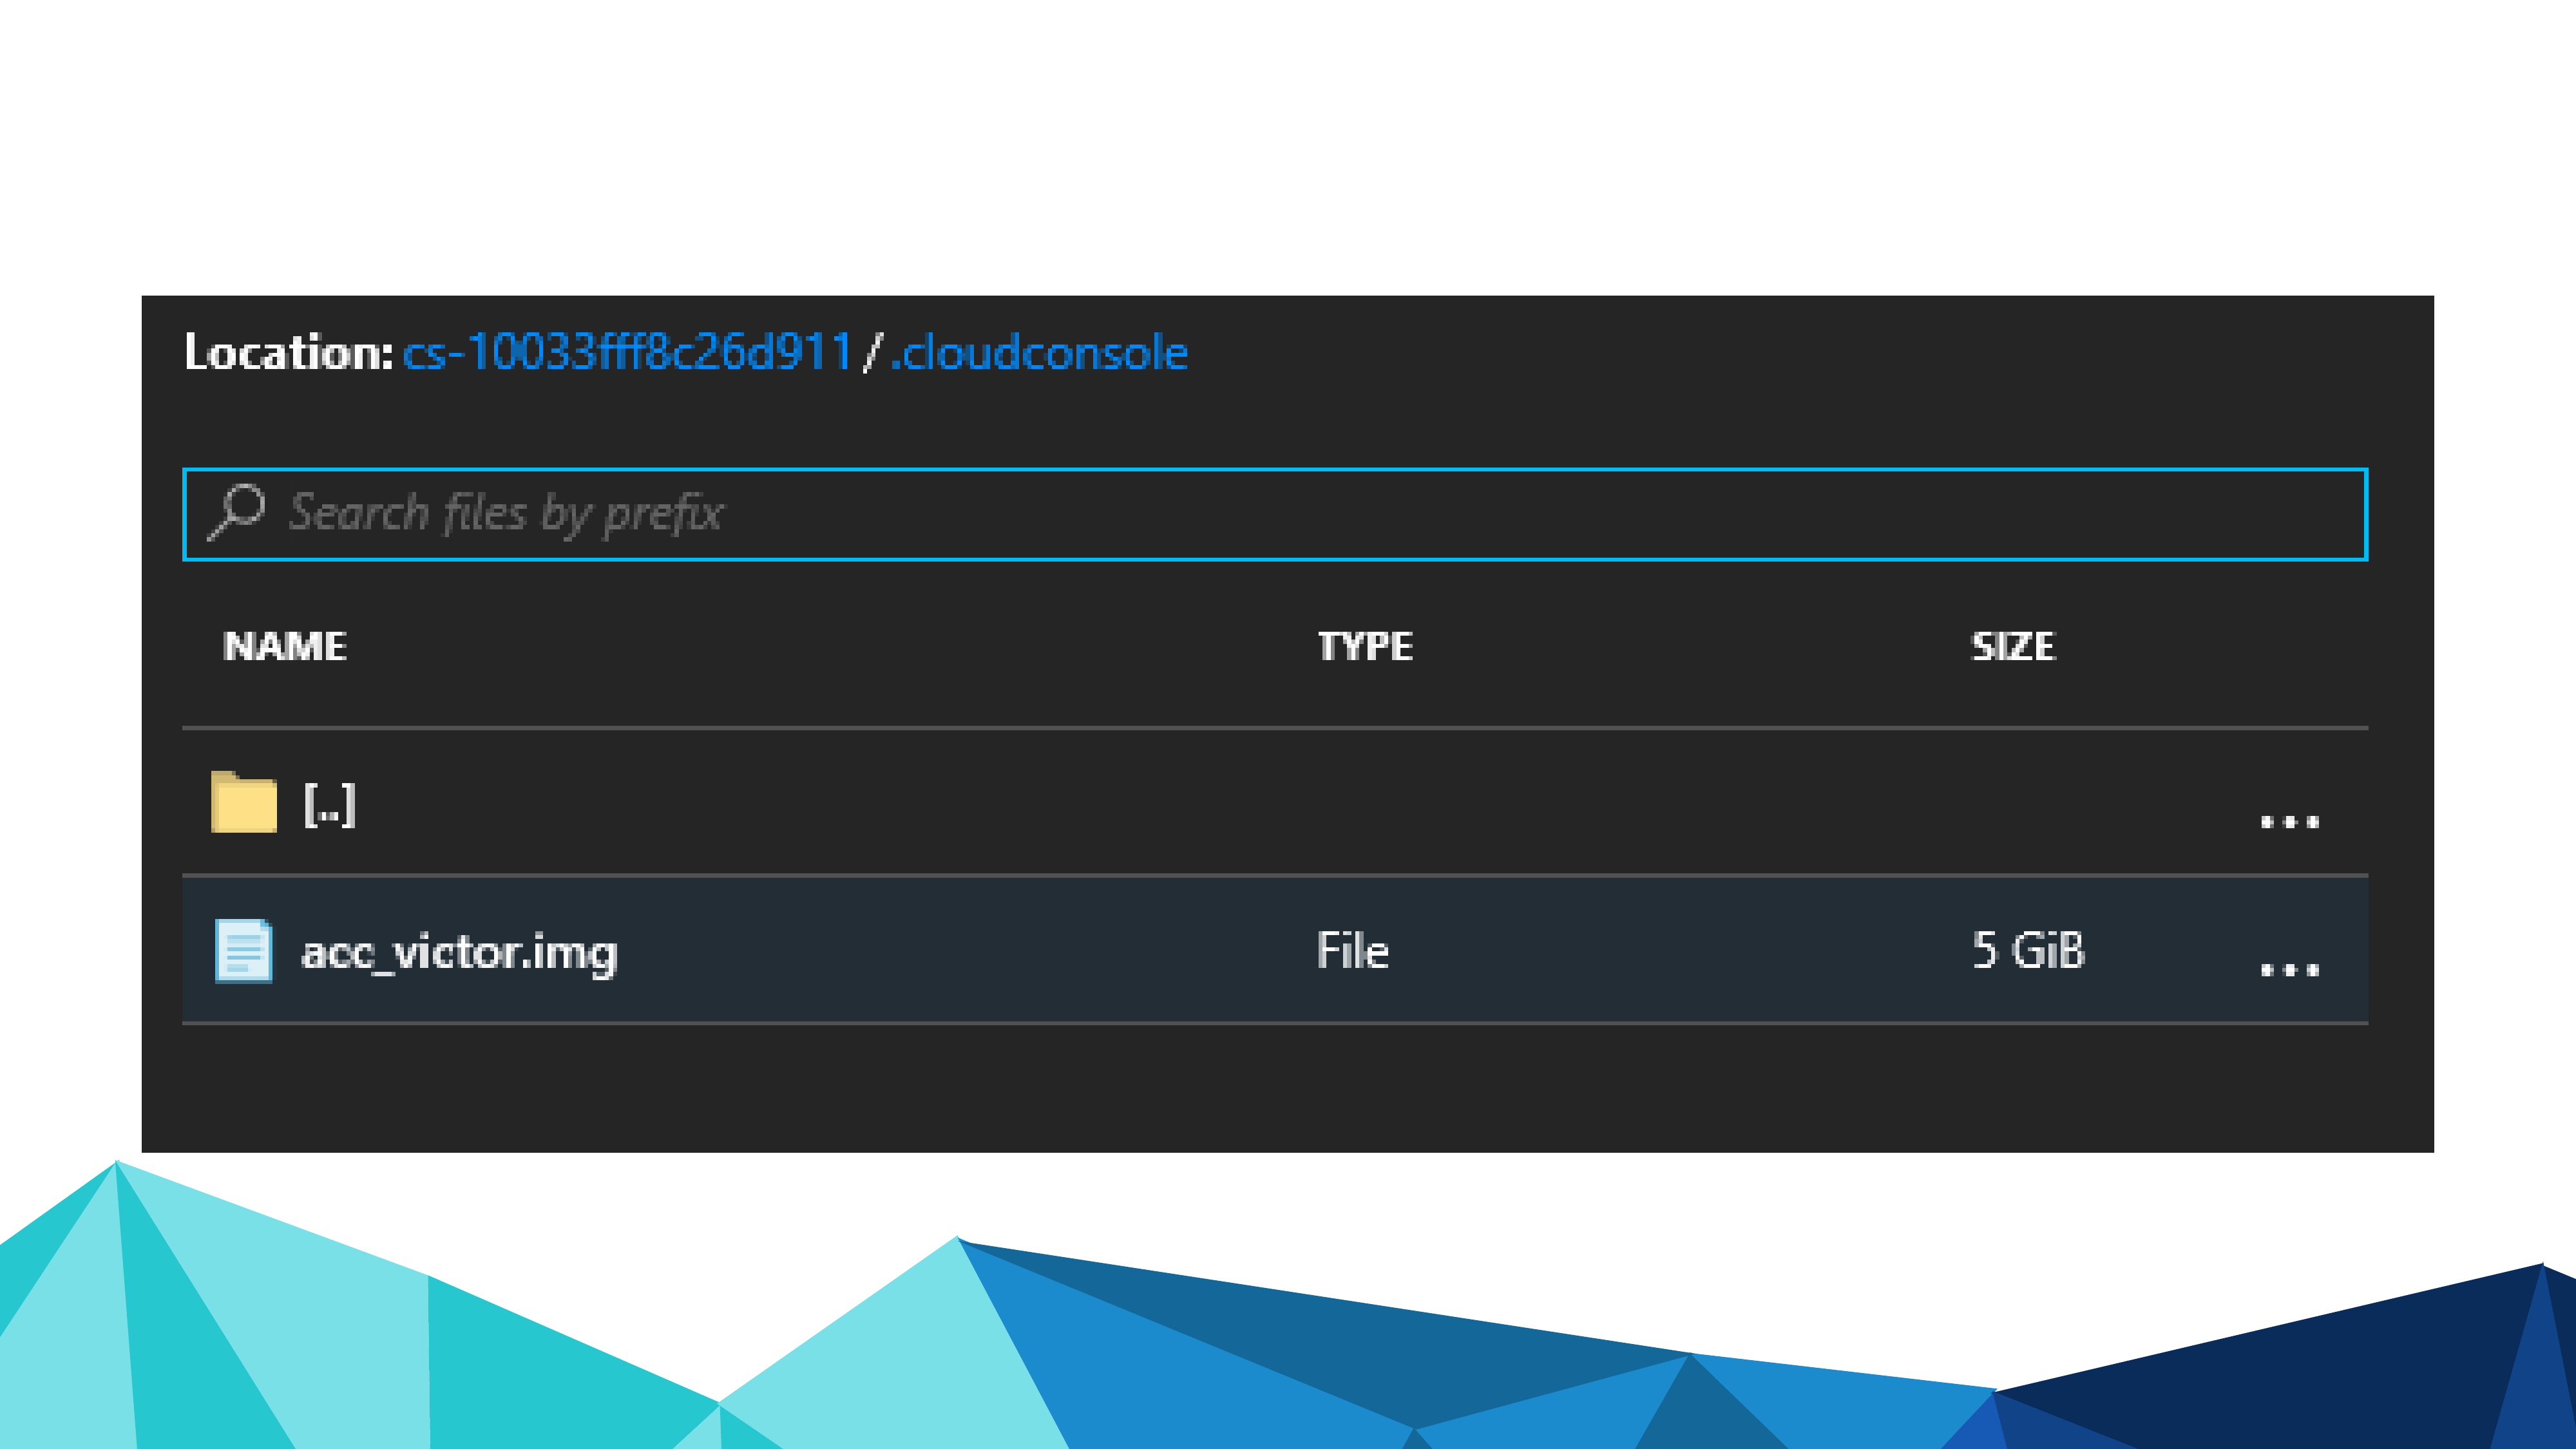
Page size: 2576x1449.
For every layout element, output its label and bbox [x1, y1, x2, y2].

picture [142, 296, 2434, 1153]
